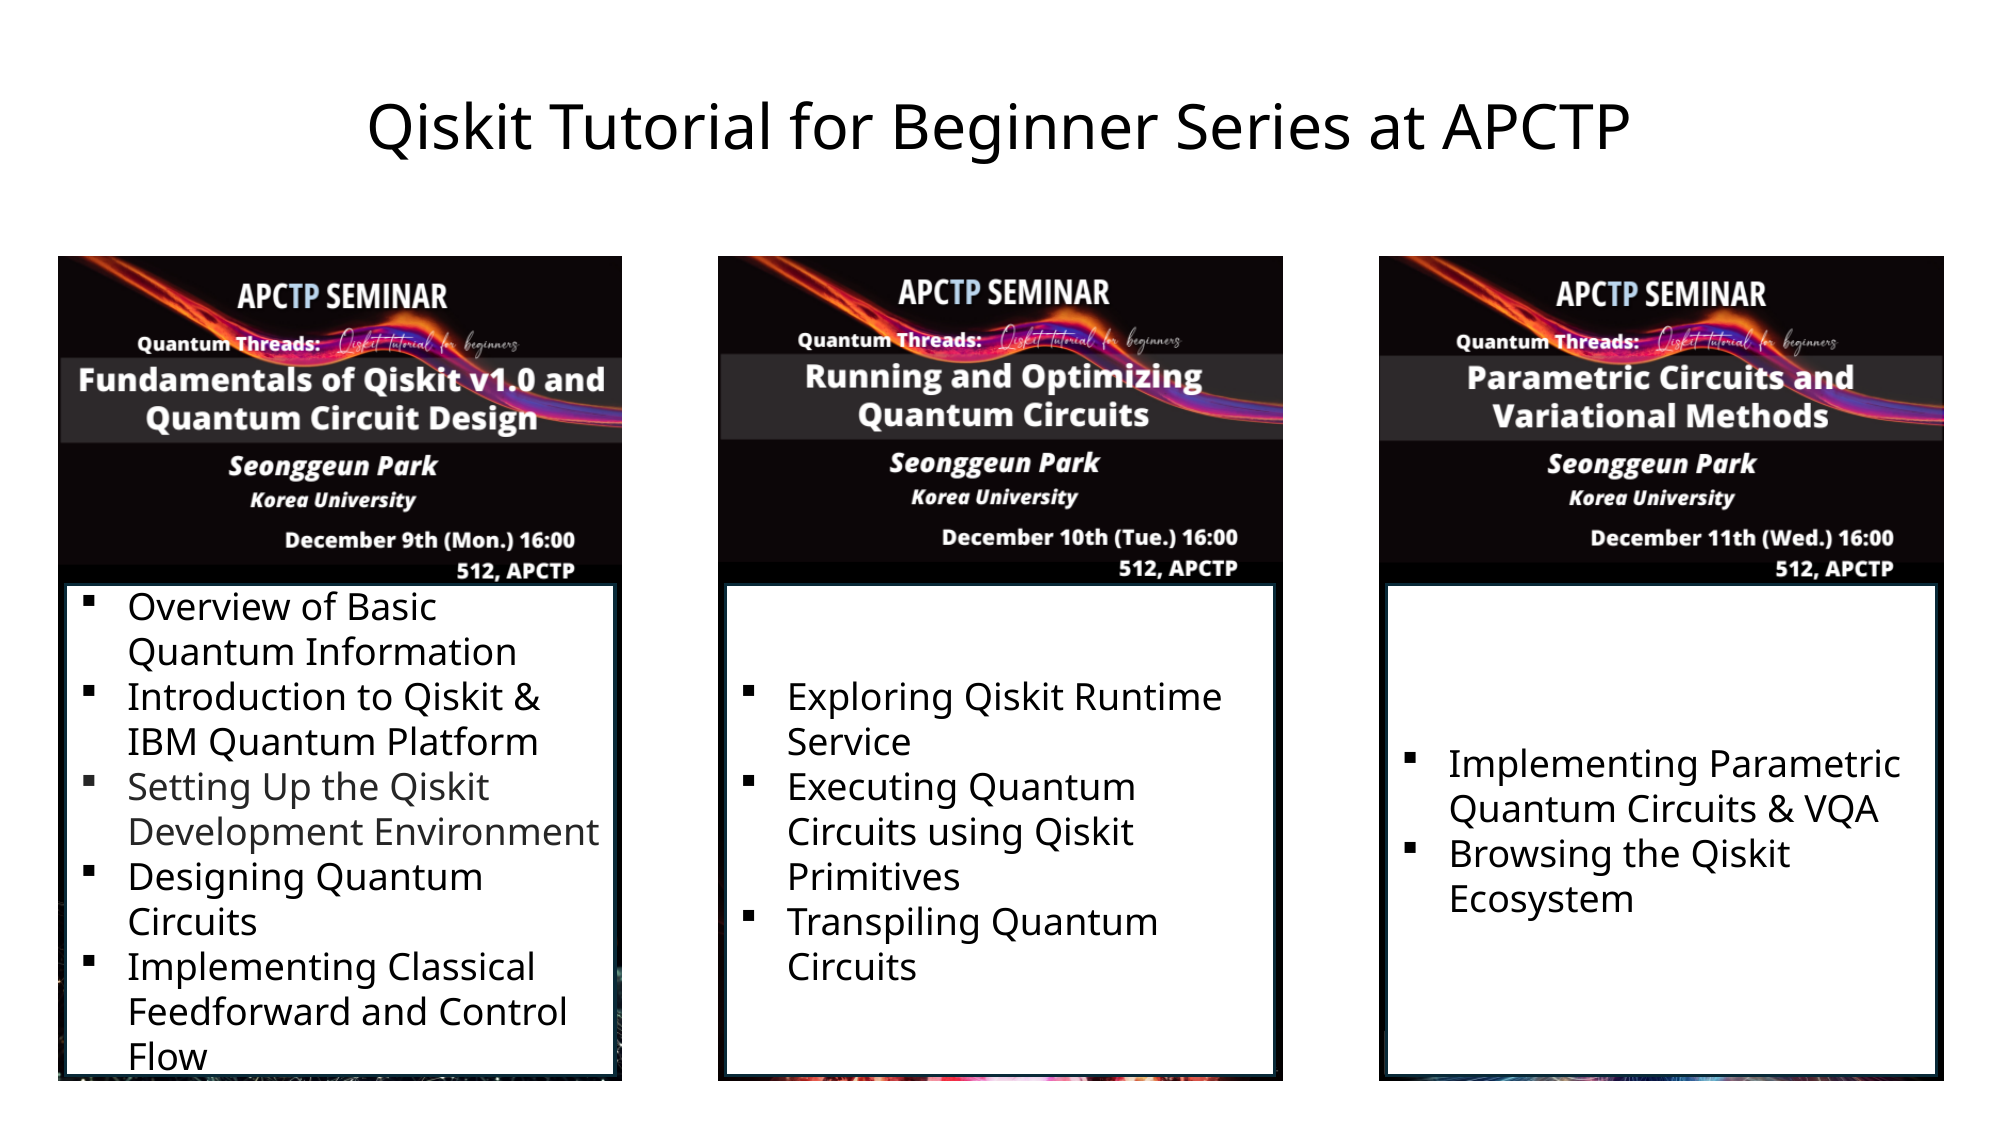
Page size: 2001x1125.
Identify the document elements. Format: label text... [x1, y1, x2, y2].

picture [1379, 256, 1945, 1081]
picture [58, 256, 623, 1081]
title Qiskit Tutorial for Beginner Series at APCTP [137, 20, 1863, 238]
picture [718, 256, 1284, 1081]
